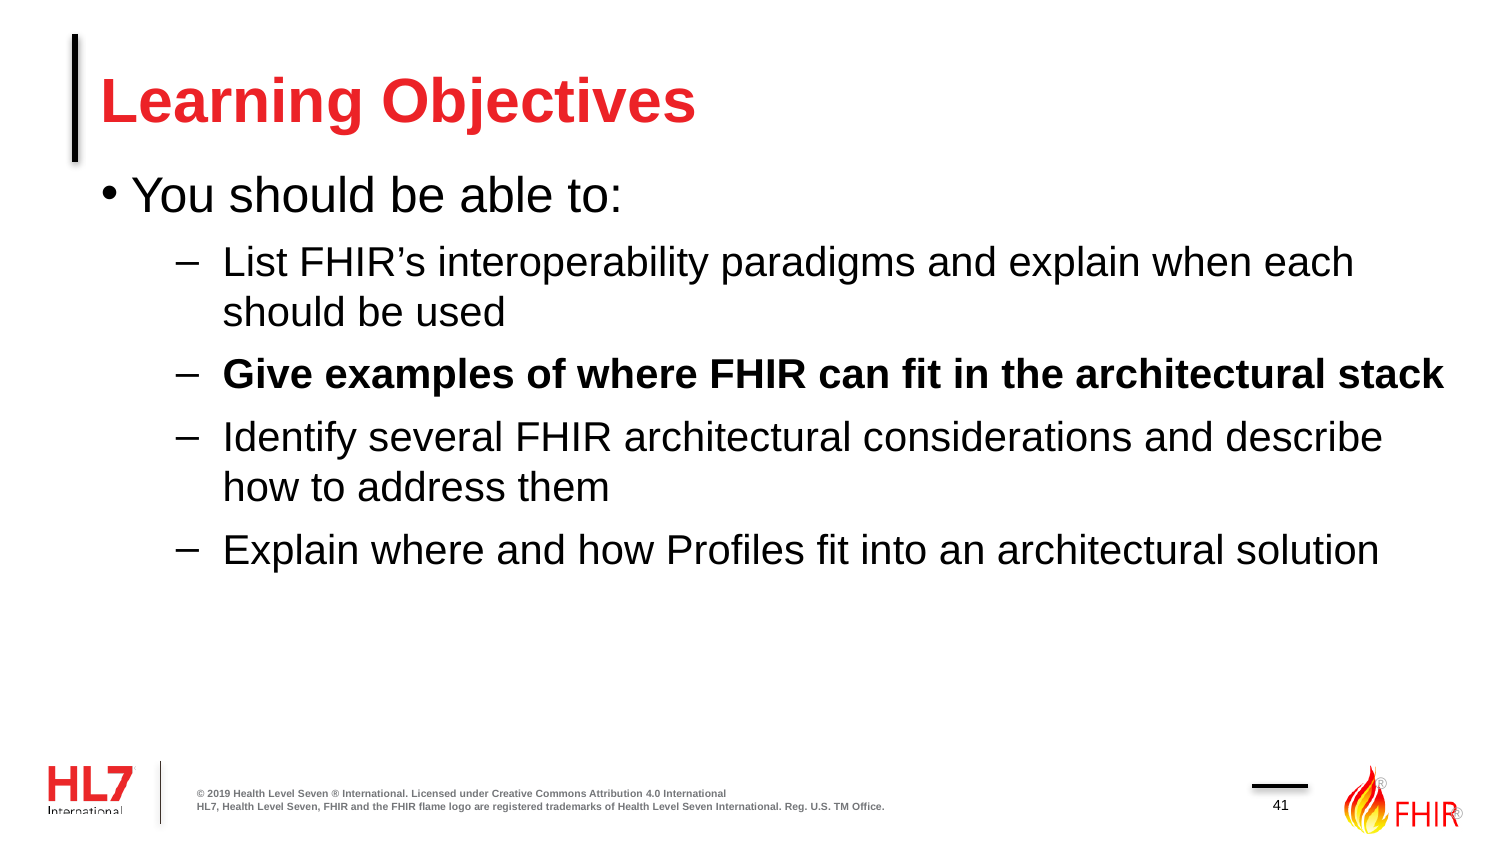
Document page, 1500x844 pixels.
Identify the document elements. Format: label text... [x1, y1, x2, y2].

picture [1339, 760, 1463, 837]
title Learning Objectives [100, 33, 1451, 162]
list You should be able to: List FHIR’s interoperability paradigms and explain when each should be used Give examples of where FHIR can fit in the architectural stack Identify several FHIR architectural considerations and describe how to address them Explain where and how Profiles fit into an architectural solution [100, 162, 1451, 731]
footer © 2019 Health Level Seven ® International. Licensed under Creative Commons Attribution 4.0 International HL7, Health Level Seven, FHIR and the FHIR flame logo are registered trademarks of Health Level Seven International. Reg. U.S. TM Office. [196, 786, 941, 813]
slide_number 41 [1258, 786, 1304, 813]
